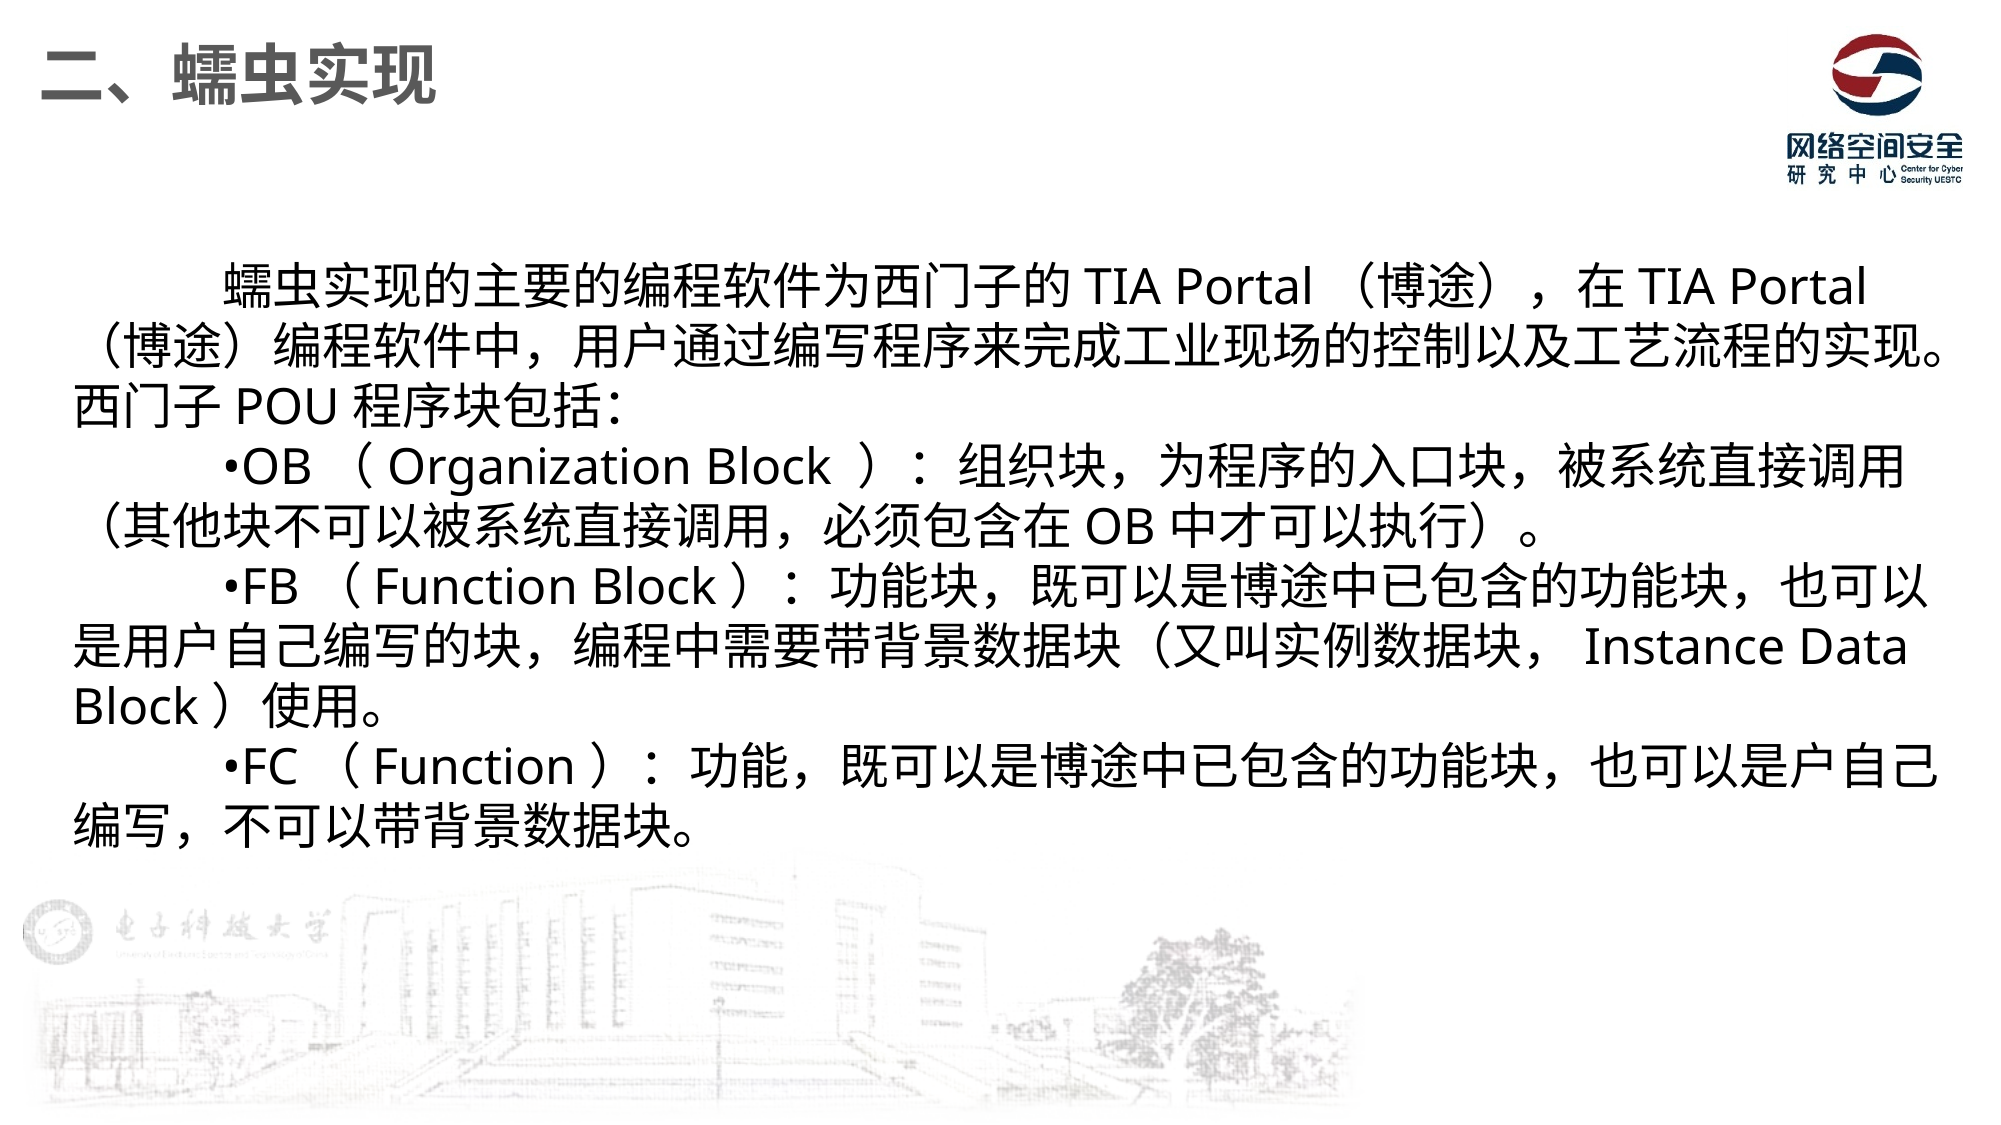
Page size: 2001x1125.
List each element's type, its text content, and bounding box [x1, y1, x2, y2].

picture [1787, 26, 1963, 191]
text_box 二、蠕虫实现 [23, 25, 1678, 121]
text_box 蠕虫实现的主要的编程软件为西门子的TIA Portal（博途），在TIA Portal（博途）编程软件中，用户通过编写程序来完成工业现场的控制以及工艺流程的实现。西门子POU程序块包括： •OB（Organization Block ）：组织块，为程序的入口块，被系统直接调用（其他块不可以被系统直接调用，必须包含在OB中才可以执行）。 •FB（Function Block）：功能块，既可以是博途中已包含的功能块，也可以是用户自己编写的块，编程中需要带背景数据块（又叫实例数据块，Instance Data Block）使用。 •FC（Function）：功能，既可以是博途中已包含的功能块，也可以是户自己编写，不可以带背景数据块。 [57, 247, 1970, 922]
